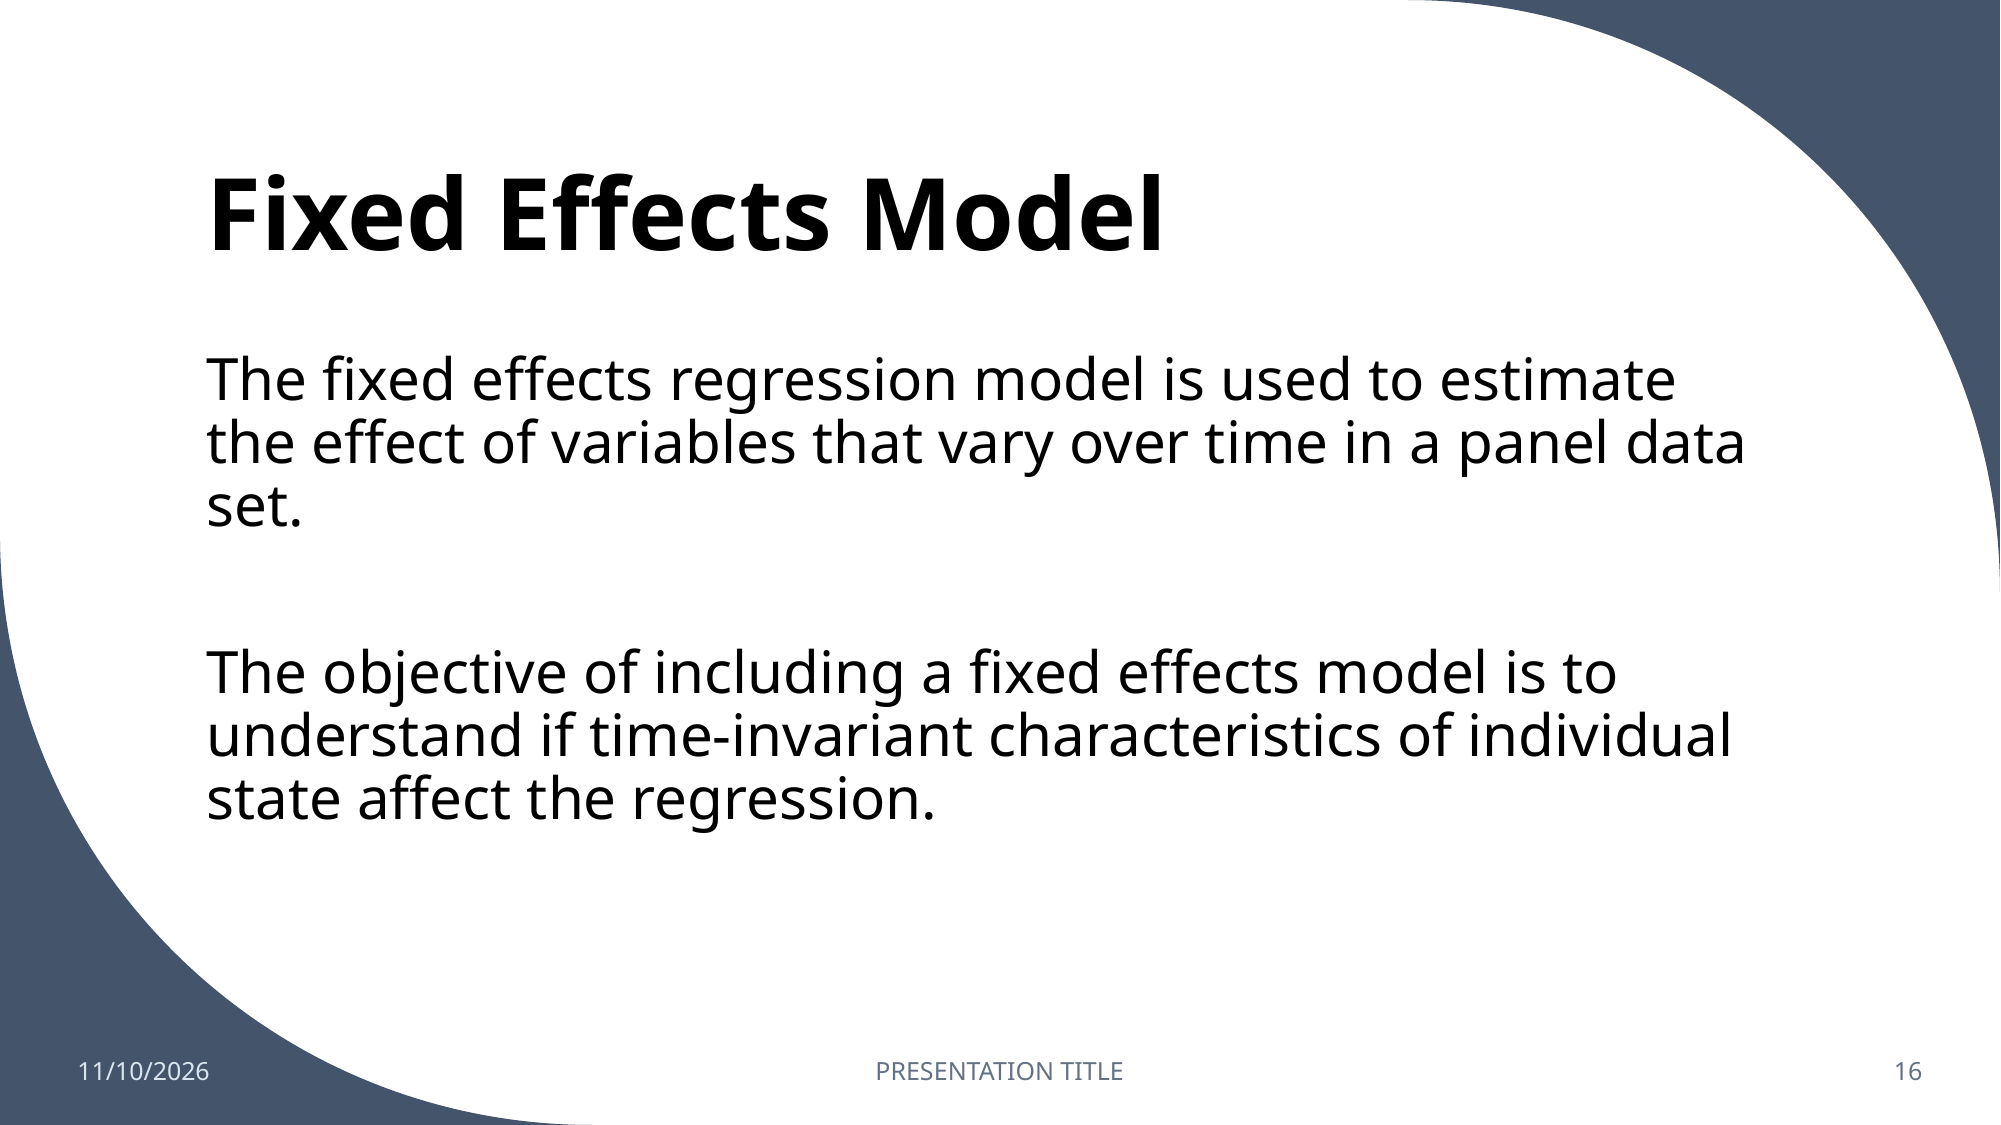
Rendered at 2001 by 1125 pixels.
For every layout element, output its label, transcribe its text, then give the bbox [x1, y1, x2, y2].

slide_number 16 [1665, 1042, 1938, 1103]
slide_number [62, 1042, 342, 1103]
list The fixed effects regression model is used to estimate the effect of variables that vary over time in a panel data set. The objective of including a fixed effects model is to understand if time-invariant characteristics of individual state affect the regression. [191, 342, 1796, 895]
footer PRESENTATION TITLE [662, 1042, 1338, 1103]
title Fixed Effects Model [191, 62, 1796, 280]
